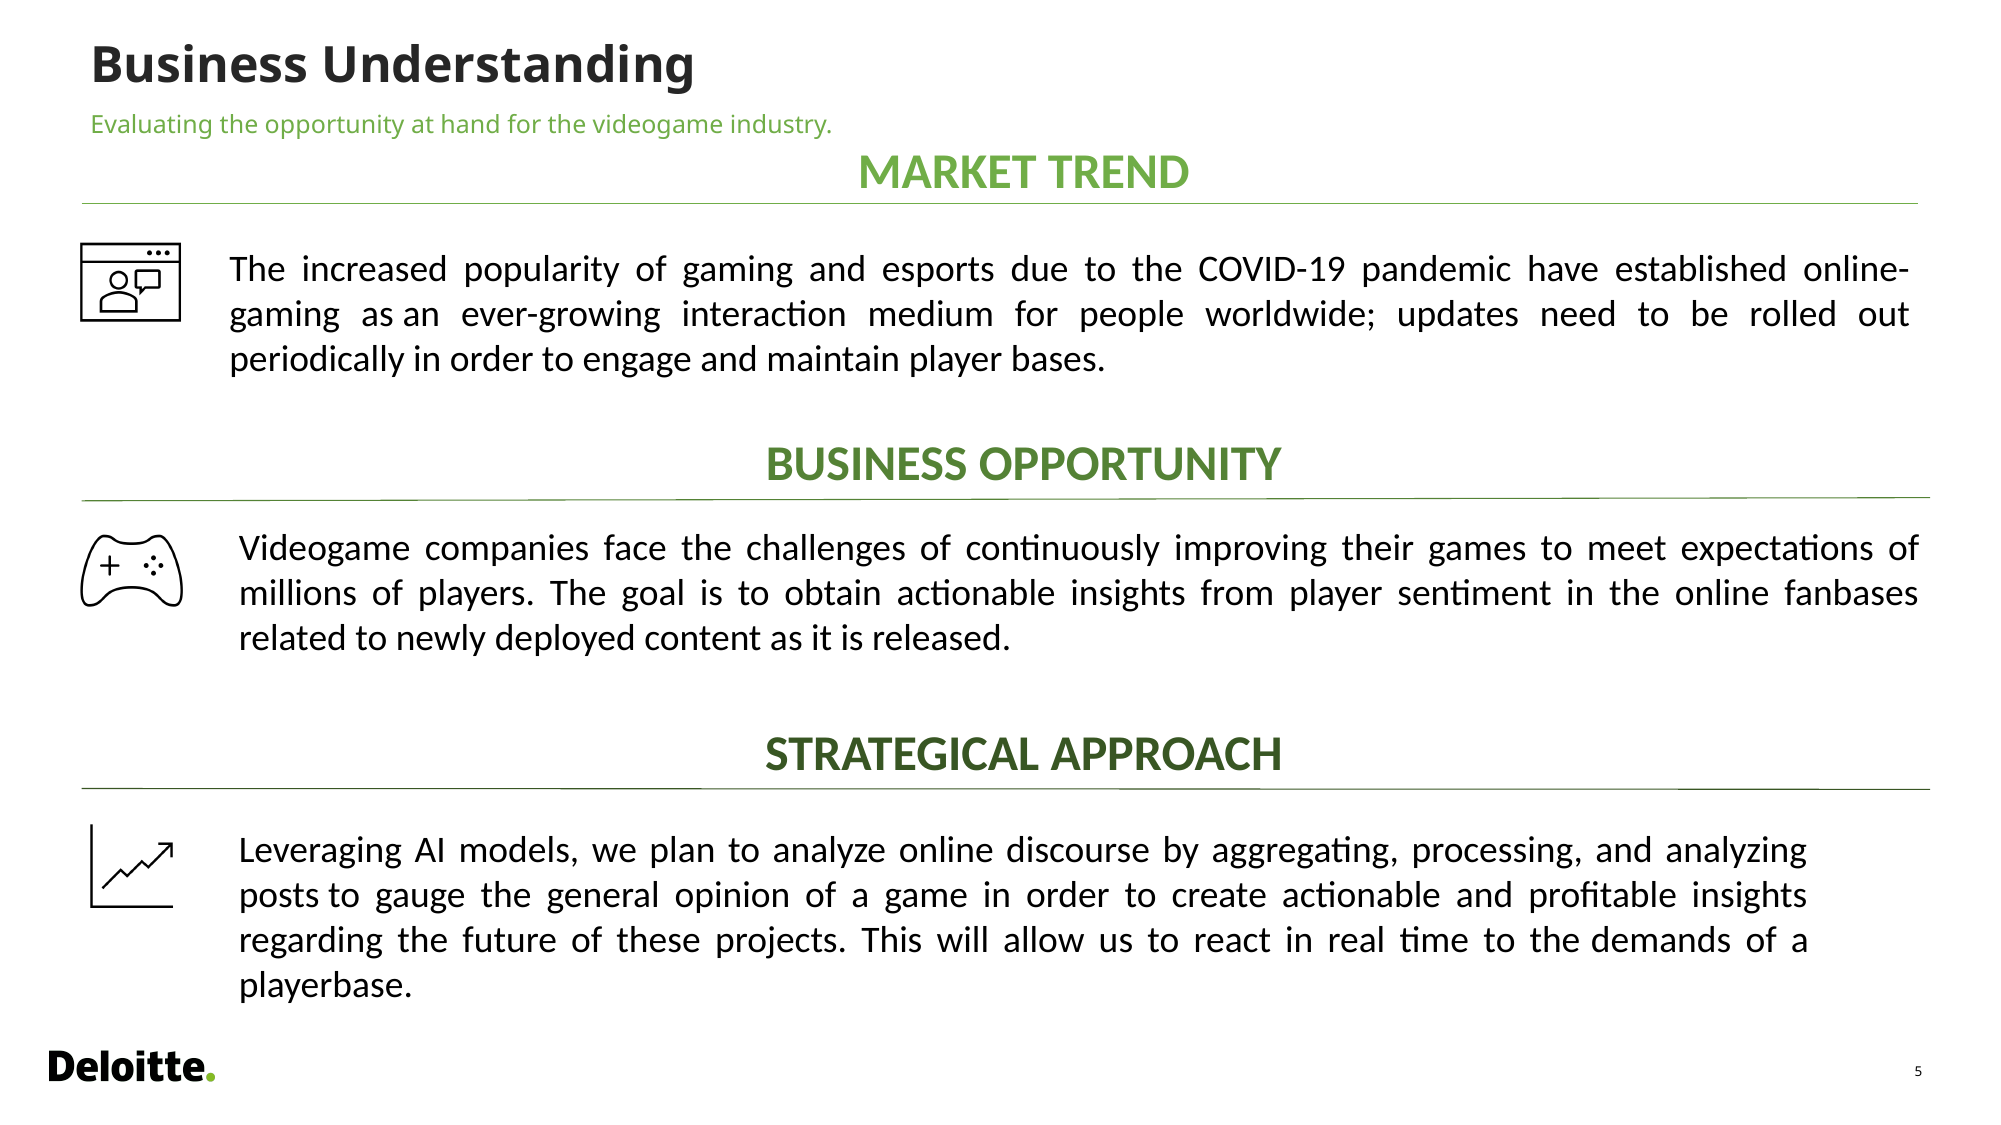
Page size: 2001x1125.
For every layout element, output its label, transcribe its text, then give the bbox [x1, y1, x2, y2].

list Evaluating the opportunity at hand for the videogame industry. [90, 112, 1959, 187]
text_box Videogame companies face the challenges of continuously improving their games to meet expectations of millions of players. The goal is to obtain actionable insights from player sentiment in the online fanbases related to newly deployed content as it is released. [223, 515, 1936, 666]
text_box MARKET TREND [843, 131, 1205, 202]
picture [73, 807, 190, 925]
text_box Leveraging AI models, we plan to analyze online discourse by aggregating, processing, and analyzing posts to gauge the general opinion of a game in order to create actionable and profitable insights regarding the future of these projects. This will allow us to react in real time to the demands of a playerbase. [223, 817, 1825, 1013]
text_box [81, 497, 1931, 501]
picture [70, 221, 191, 343]
text_box BUSINESS OPPORTUNITY [751, 423, 1298, 497]
text_box STRATEGICAL APPROACH [750, 712, 1298, 788]
picture [73, 509, 190, 632]
picture [49, 1022, 215, 1110]
text_box The increased popularity of gaming and esports due to the COVID-19 pandemic have established online-gaming as an ever-growing interaction medium for people worldwide; updates need to be rolled out periodically in order to engage and maintain player bases. [214, 236, 1927, 387]
title Business Understanding [90, 39, 1959, 100]
